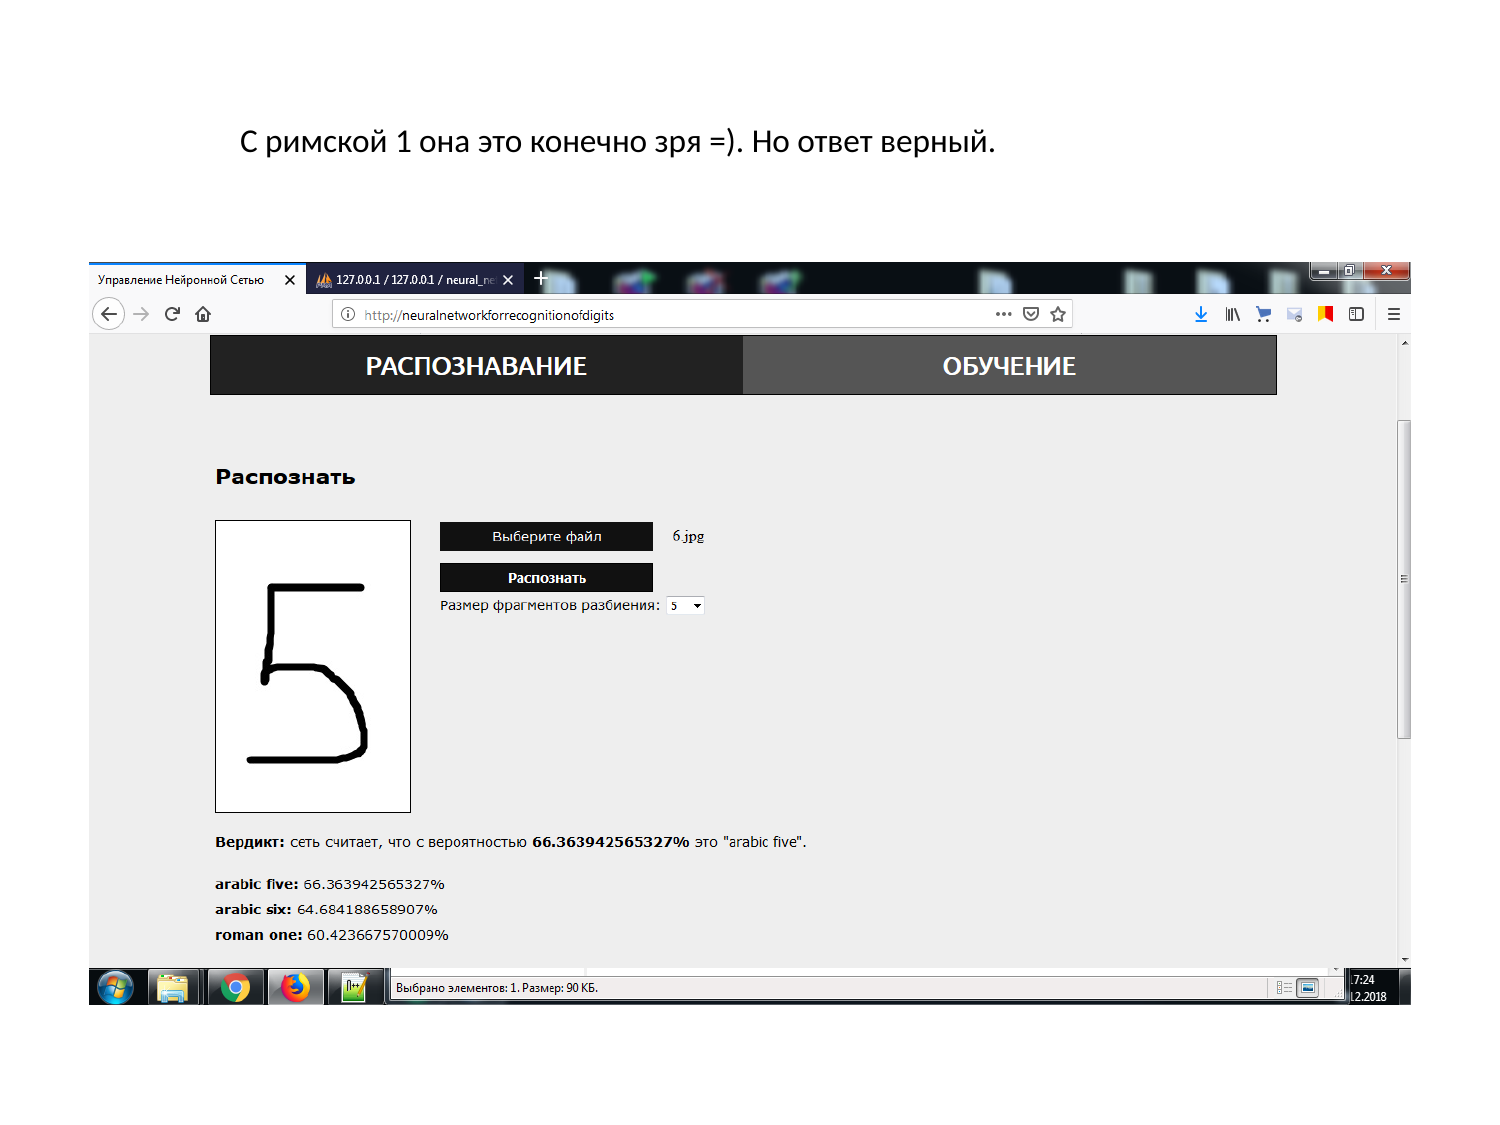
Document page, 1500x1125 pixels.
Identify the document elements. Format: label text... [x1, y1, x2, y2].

title С римской 1 она это конечно зря =). Но ответ верный. [75, 45, 1425, 233]
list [89, 262, 1411, 1006]
